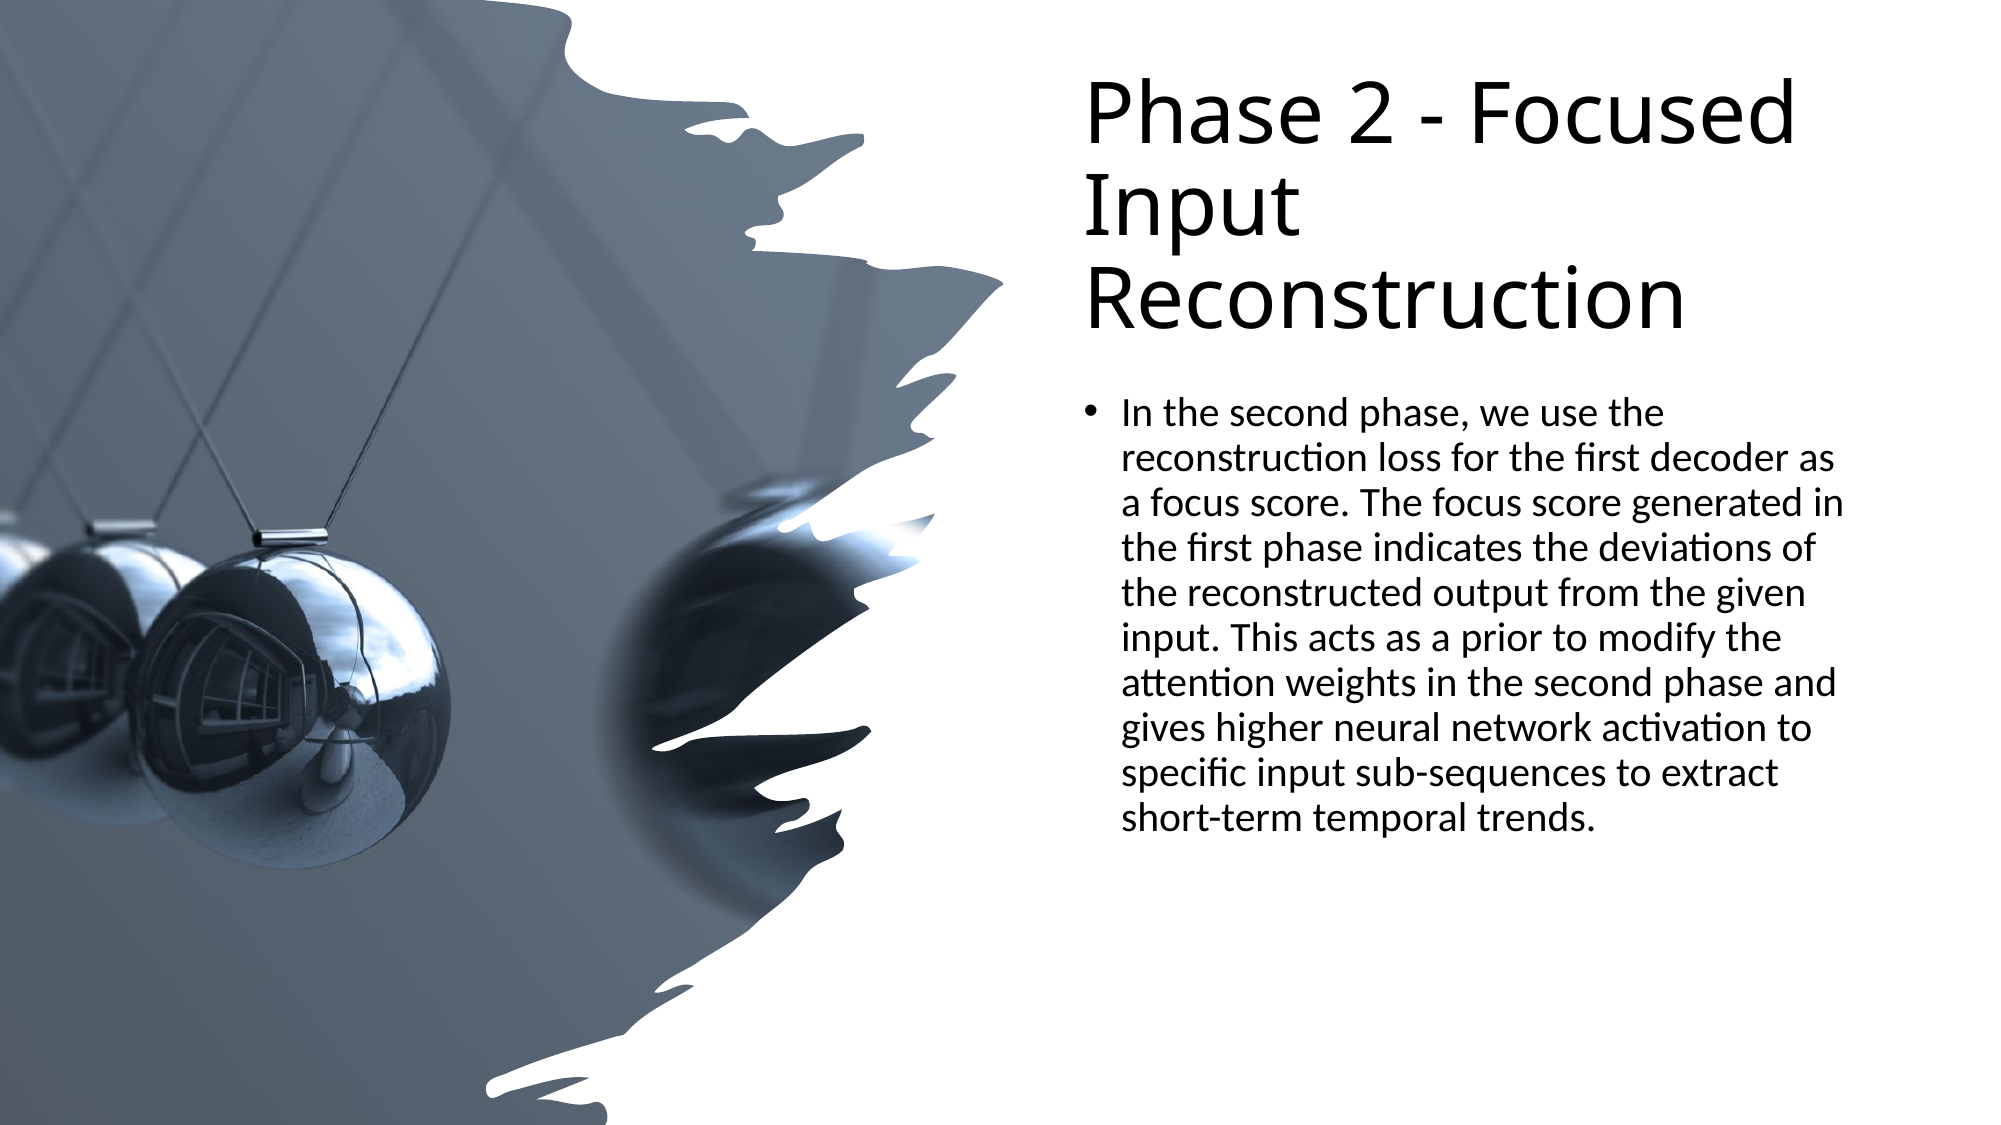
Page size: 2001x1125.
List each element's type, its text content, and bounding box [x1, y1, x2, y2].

title Phase 2 - Focused Input Reconstruction [1068, 59, 1863, 357]
text_box [1004, 0, 2000, 1125]
list In the second phase, we use the reconstruction loss for the first decoder as a focus score. The focus score generated in the first phase indicates the deviations of the reconstructed output from the given input. This acts as a prior to modify the attention weights in the second phase and gives higher neural network activation to specific input sub-sequences to extract short-term temporal trends. [1068, 382, 1863, 1014]
picture [0, 0, 1004, 1125]
